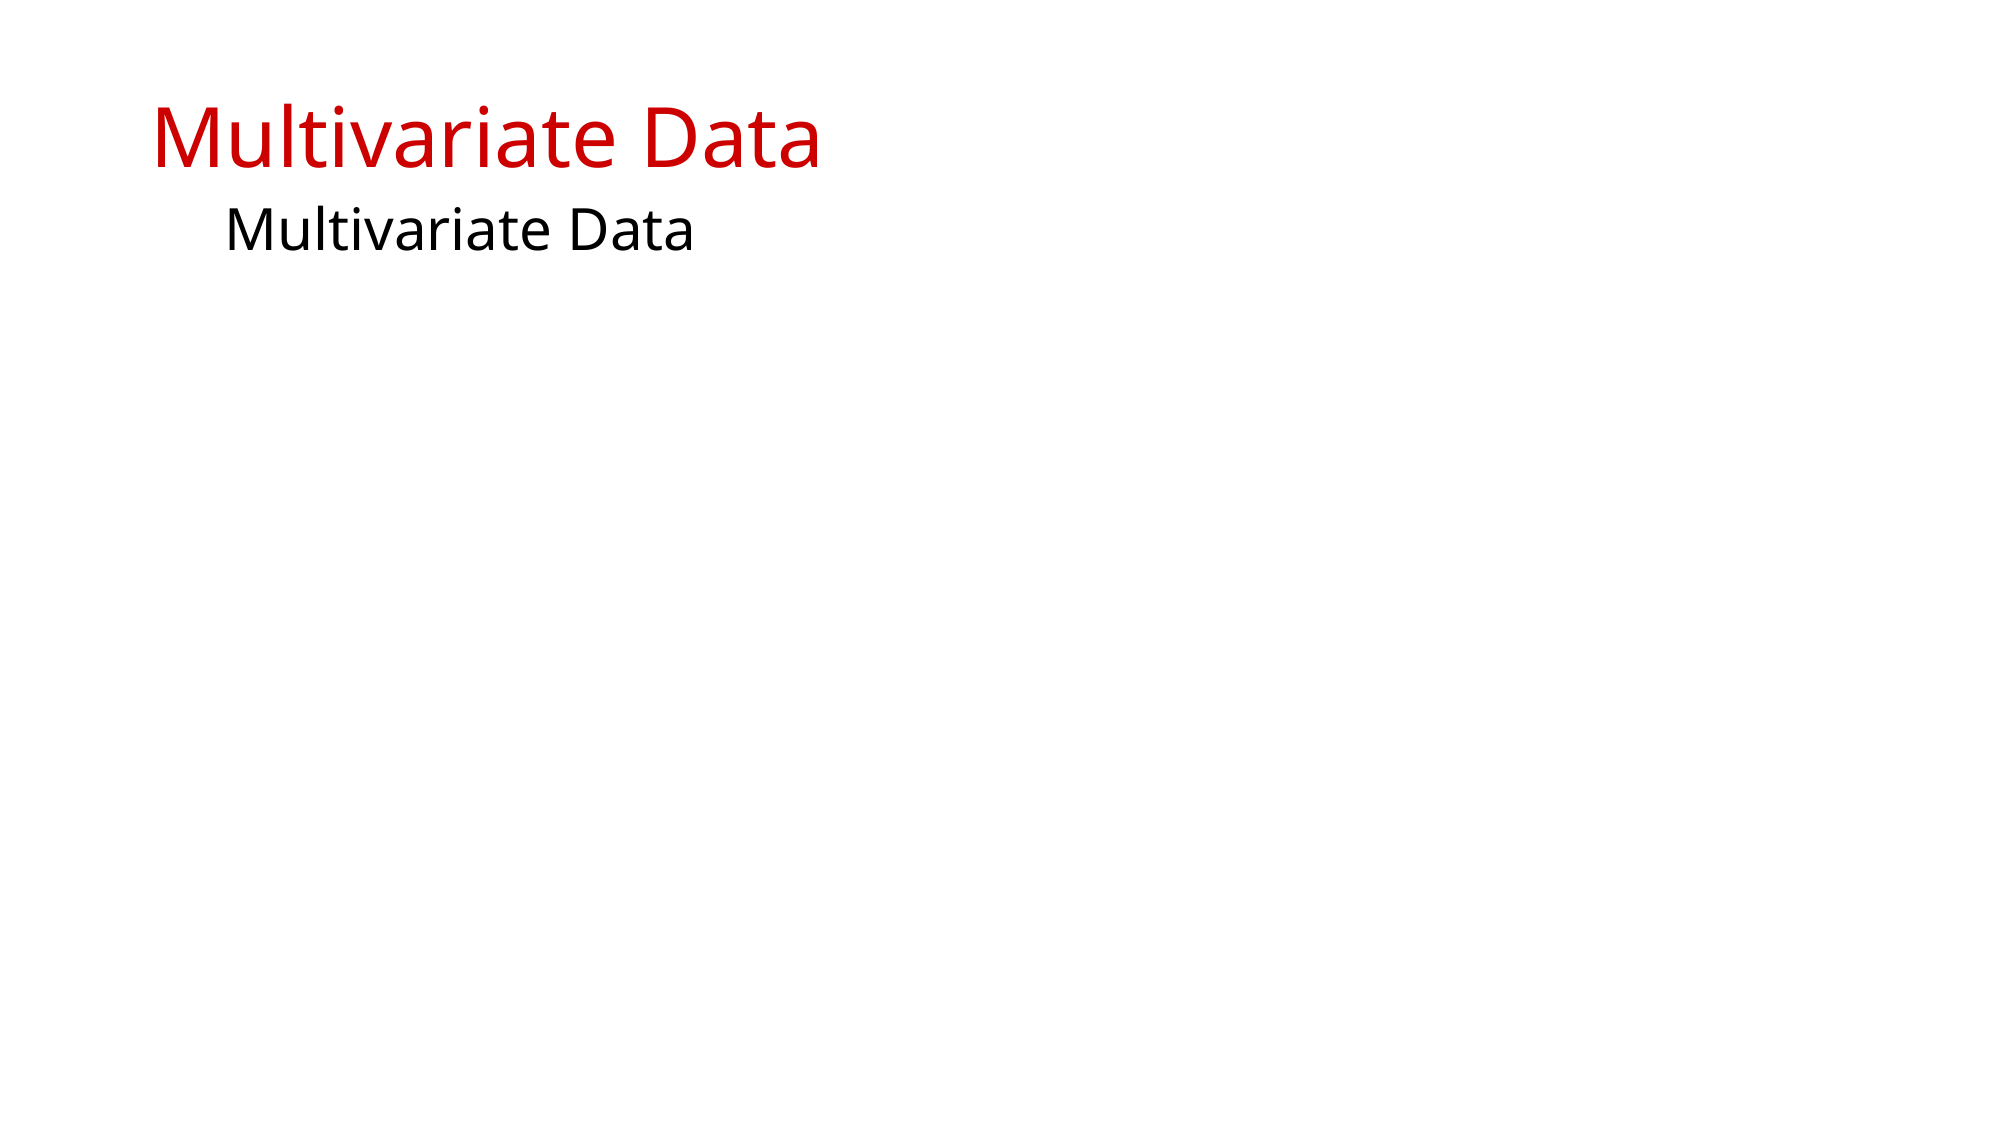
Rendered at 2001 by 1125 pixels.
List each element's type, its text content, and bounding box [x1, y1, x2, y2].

text_box Multivariate Data [135, 0, 1577, 193]
subtitle Multivariate Data [209, 192, 1716, 1092]
